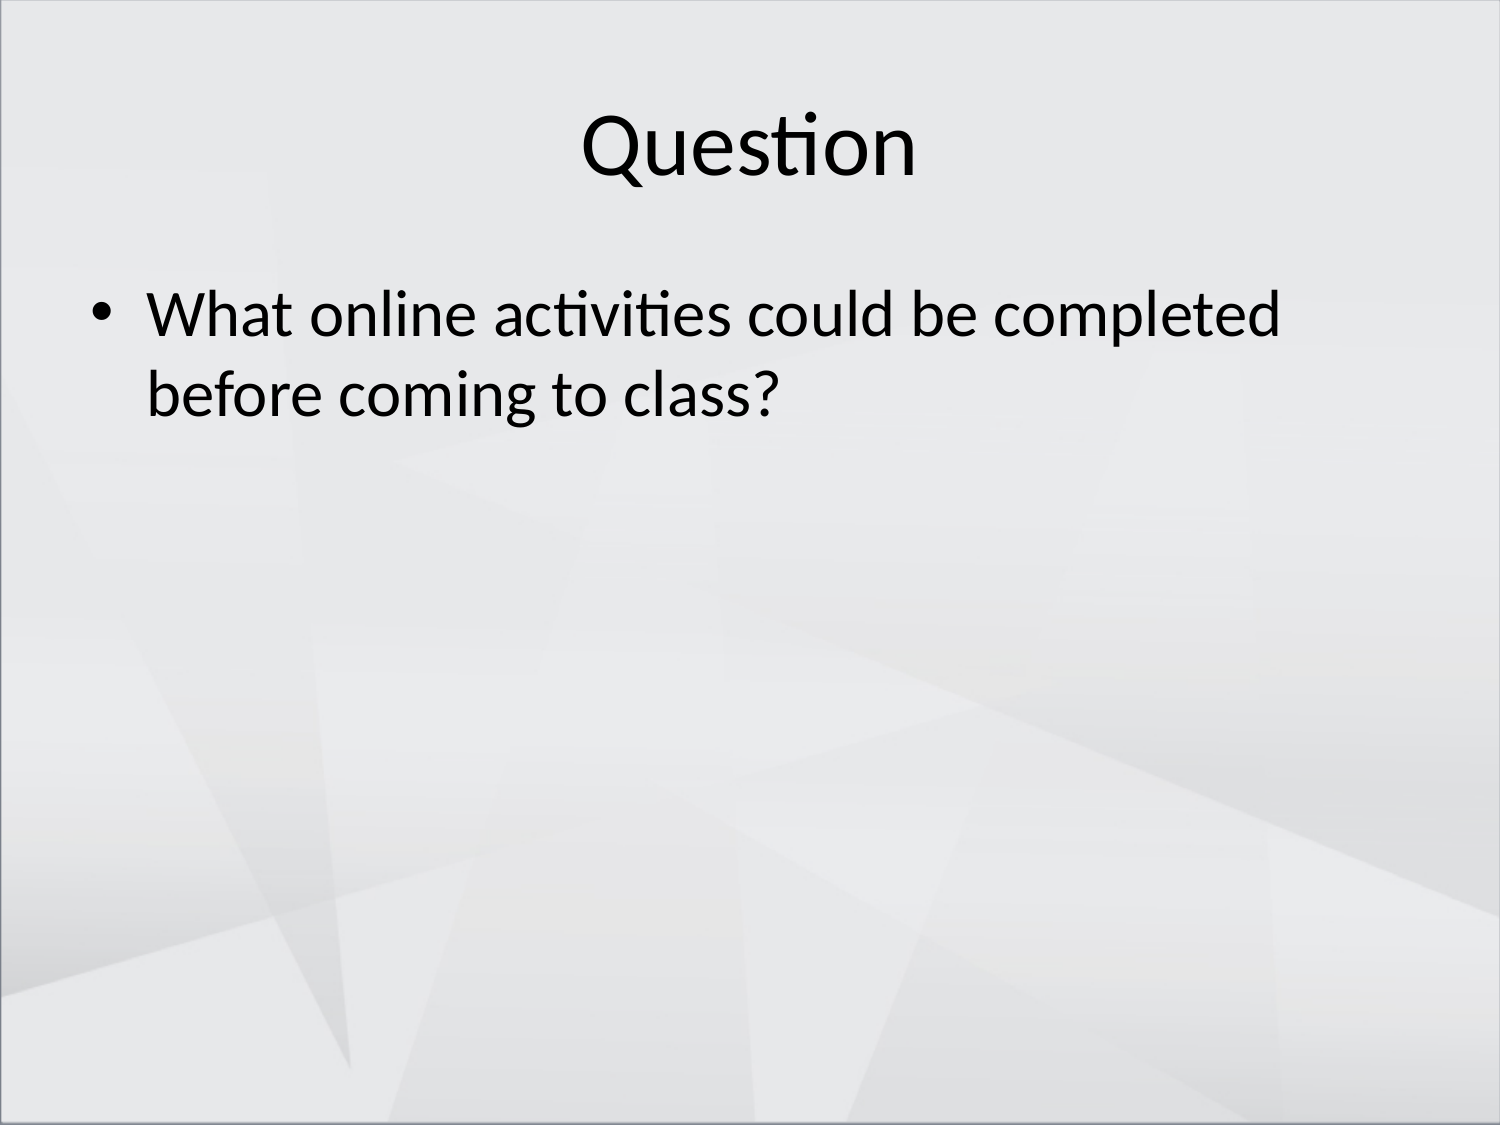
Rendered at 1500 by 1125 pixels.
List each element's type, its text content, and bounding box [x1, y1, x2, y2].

title Question [75, 45, 1425, 233]
list What online activities could be completed before coming to class? [75, 262, 1425, 1005]
picture [0, 0, 1500, 1125]
